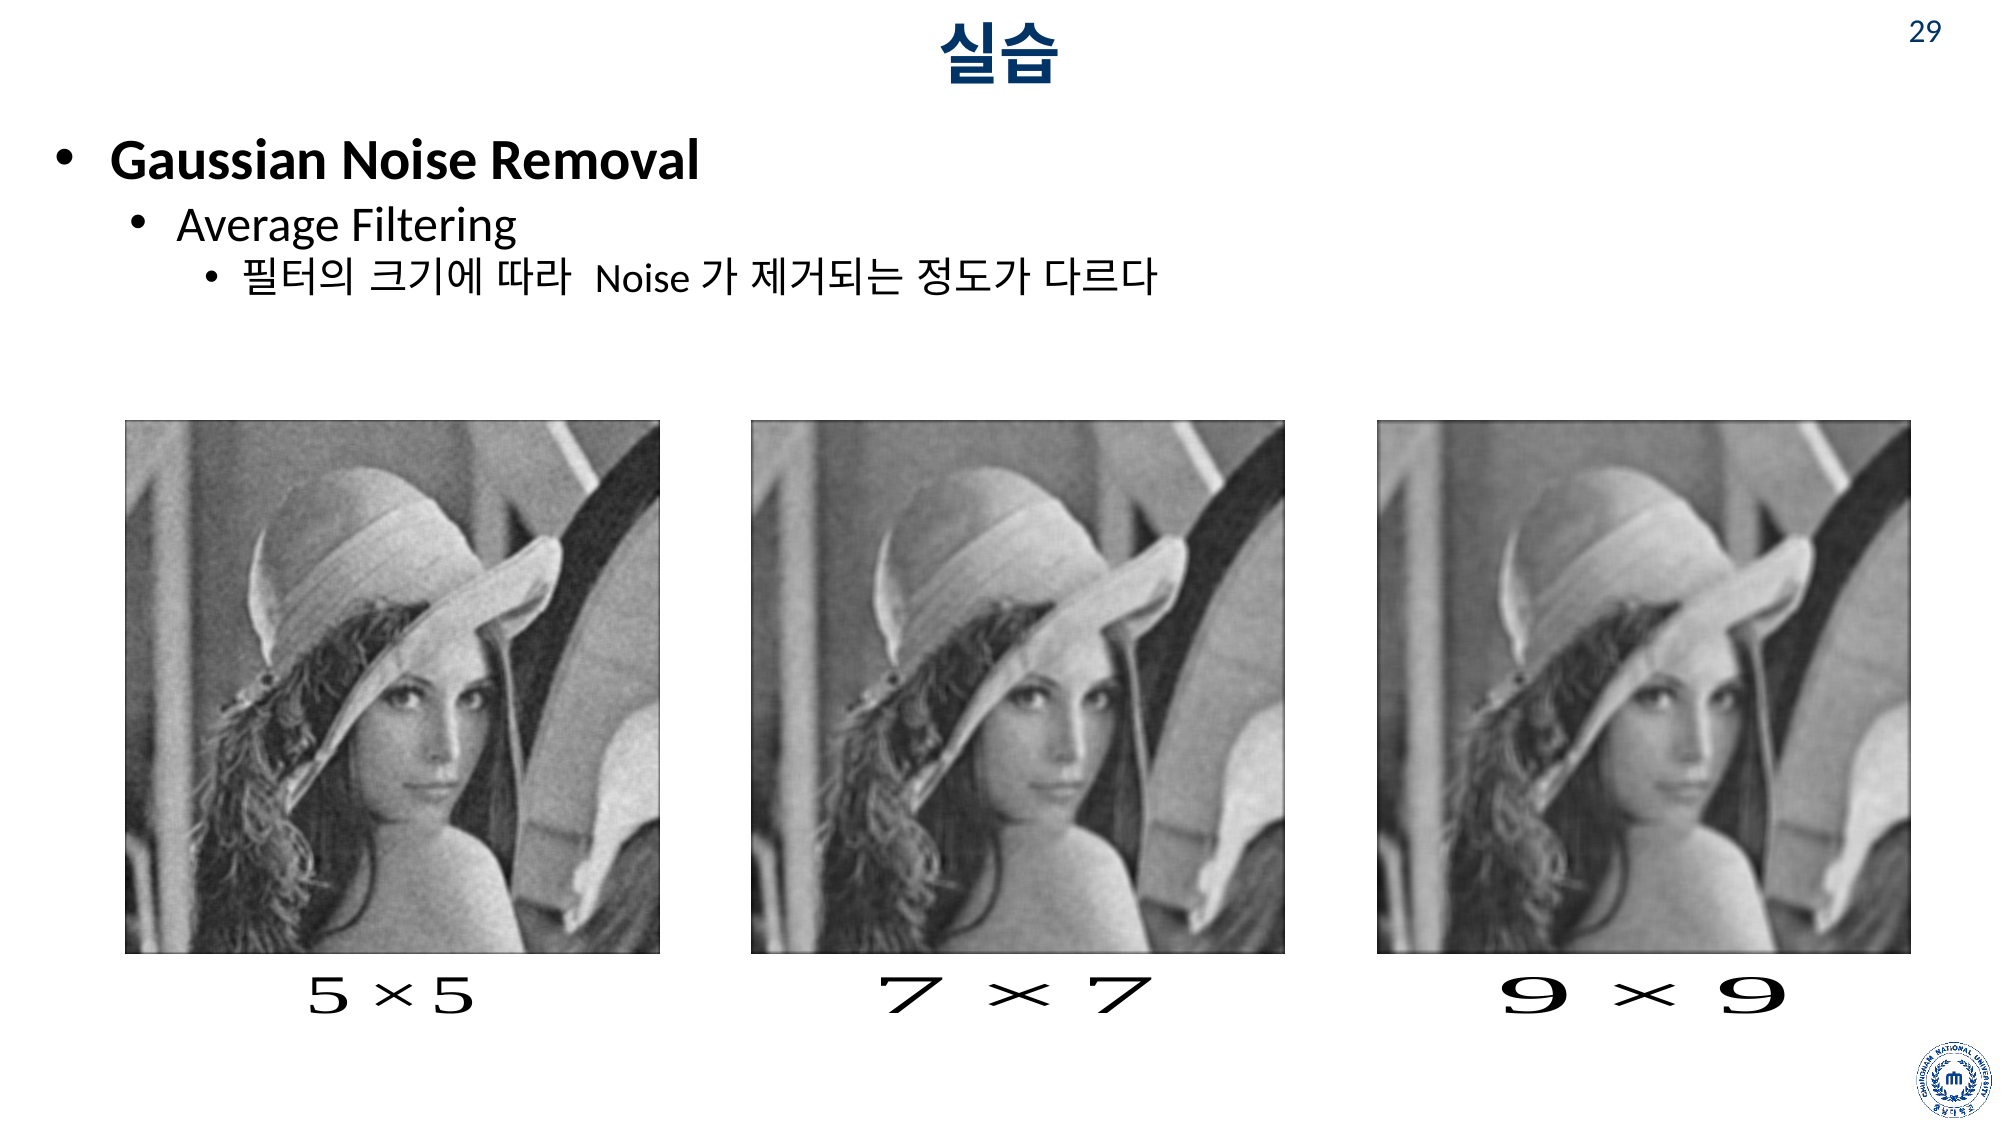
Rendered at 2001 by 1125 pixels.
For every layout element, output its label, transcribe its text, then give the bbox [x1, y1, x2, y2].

title 실습 [279, 2, 1721, 102]
picture [751, 420, 1286, 955]
picture [1916, 1042, 1994, 1118]
text_box Gaussian Noise Removal Average Filtering 필터의 크기에 따라 Noise가 제거되는 정도가 다르다 [39, 113, 1961, 1035]
picture [125, 420, 660, 955]
picture [1377, 420, 1911, 955]
